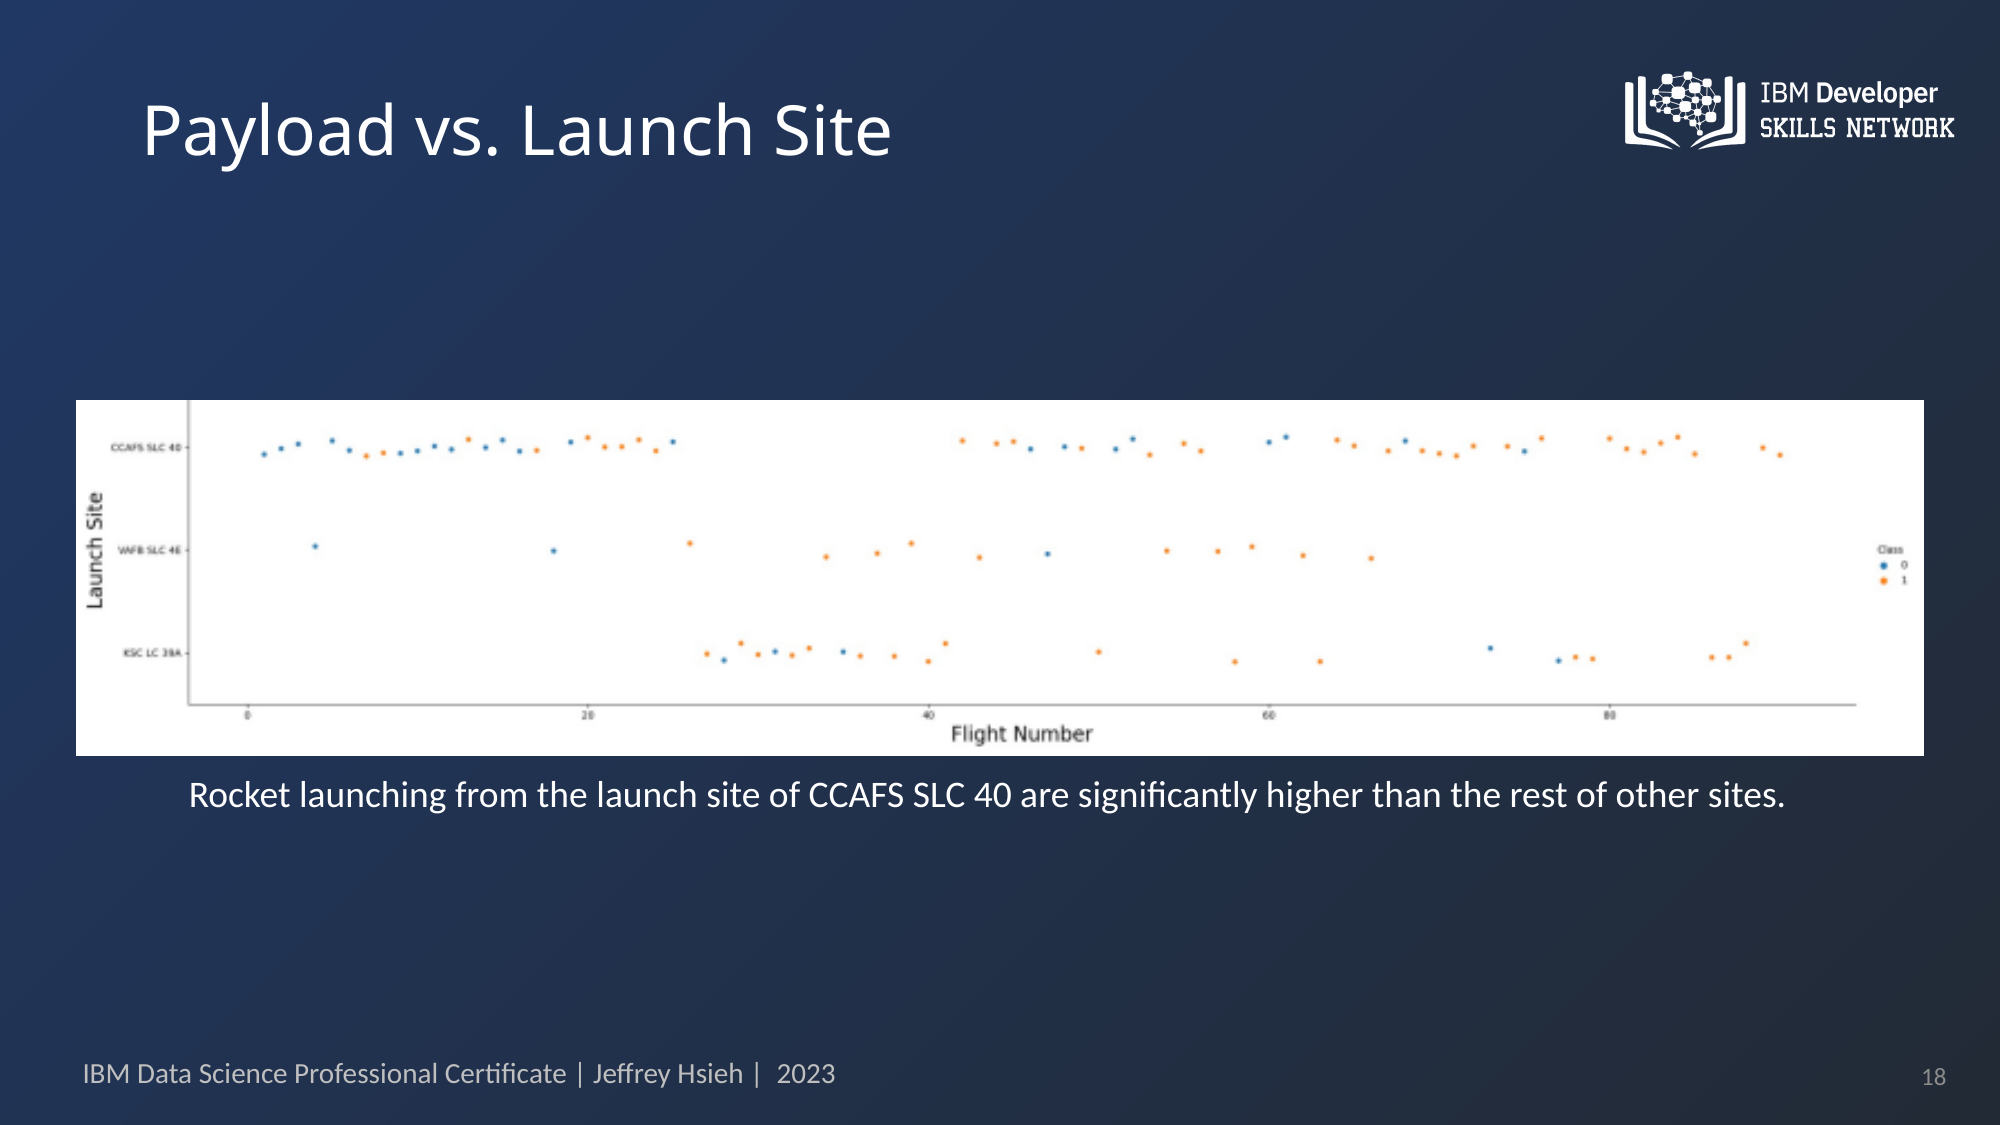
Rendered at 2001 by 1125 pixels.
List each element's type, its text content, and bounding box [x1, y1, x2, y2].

text_box Rocket launching from the launch site of CCAFS SLC 40 are significantly higher than the rest of other sites. [174, 762, 1804, 822]
picture [75, 400, 1924, 756]
text_box Payload vs. Launch Site [126, 88, 1852, 179]
slide_number 18 [1511, 1045, 1962, 1106]
picture [1616, 59, 1962, 163]
